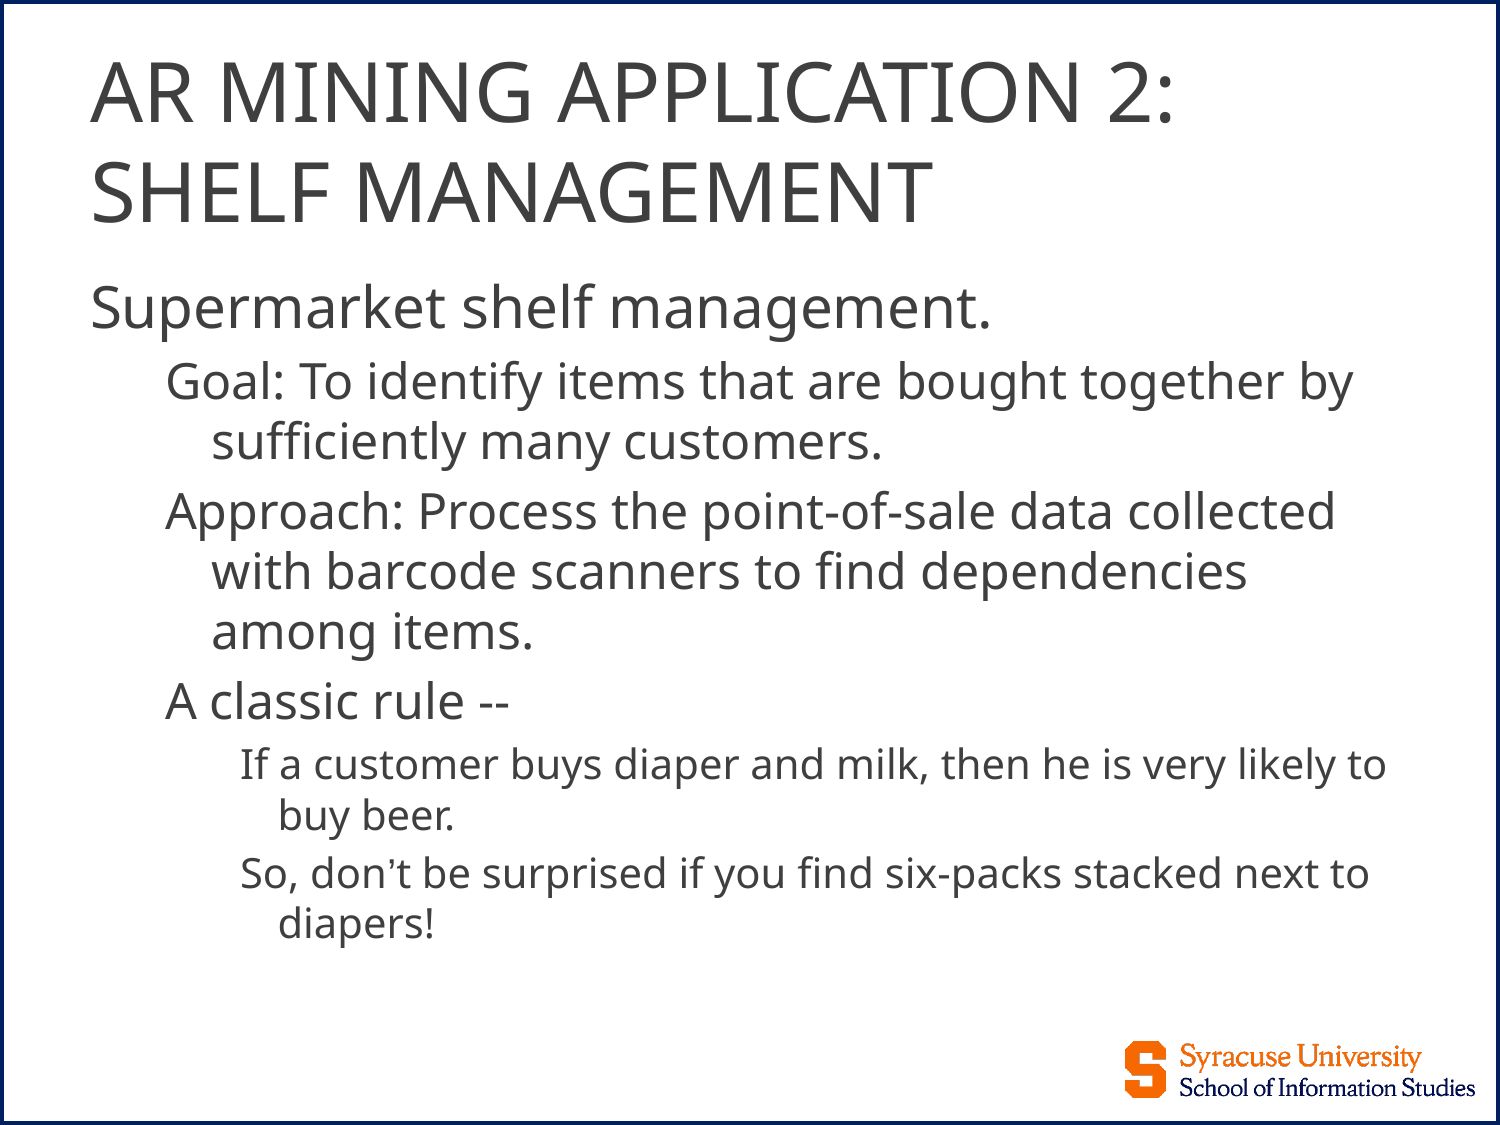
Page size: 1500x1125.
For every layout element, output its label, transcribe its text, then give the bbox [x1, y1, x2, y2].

title AR MINING APPLICATION 2: SHELF MANAGEMENT [75, 45, 1425, 233]
picture [1125, 1041, 1475, 1098]
list Supermarket shelf management. Goal: To identify items that are bought together by sufficiently many customers. Approach: Process the point-of-sale data collected with barcode scanners to find dependencies among items. A classic rule -- If a customer buys diaper and milk, then he is very likely to buy beer. So, don’t be surprised if you find six-packs stacked next to diapers! [75, 262, 1425, 1005]
